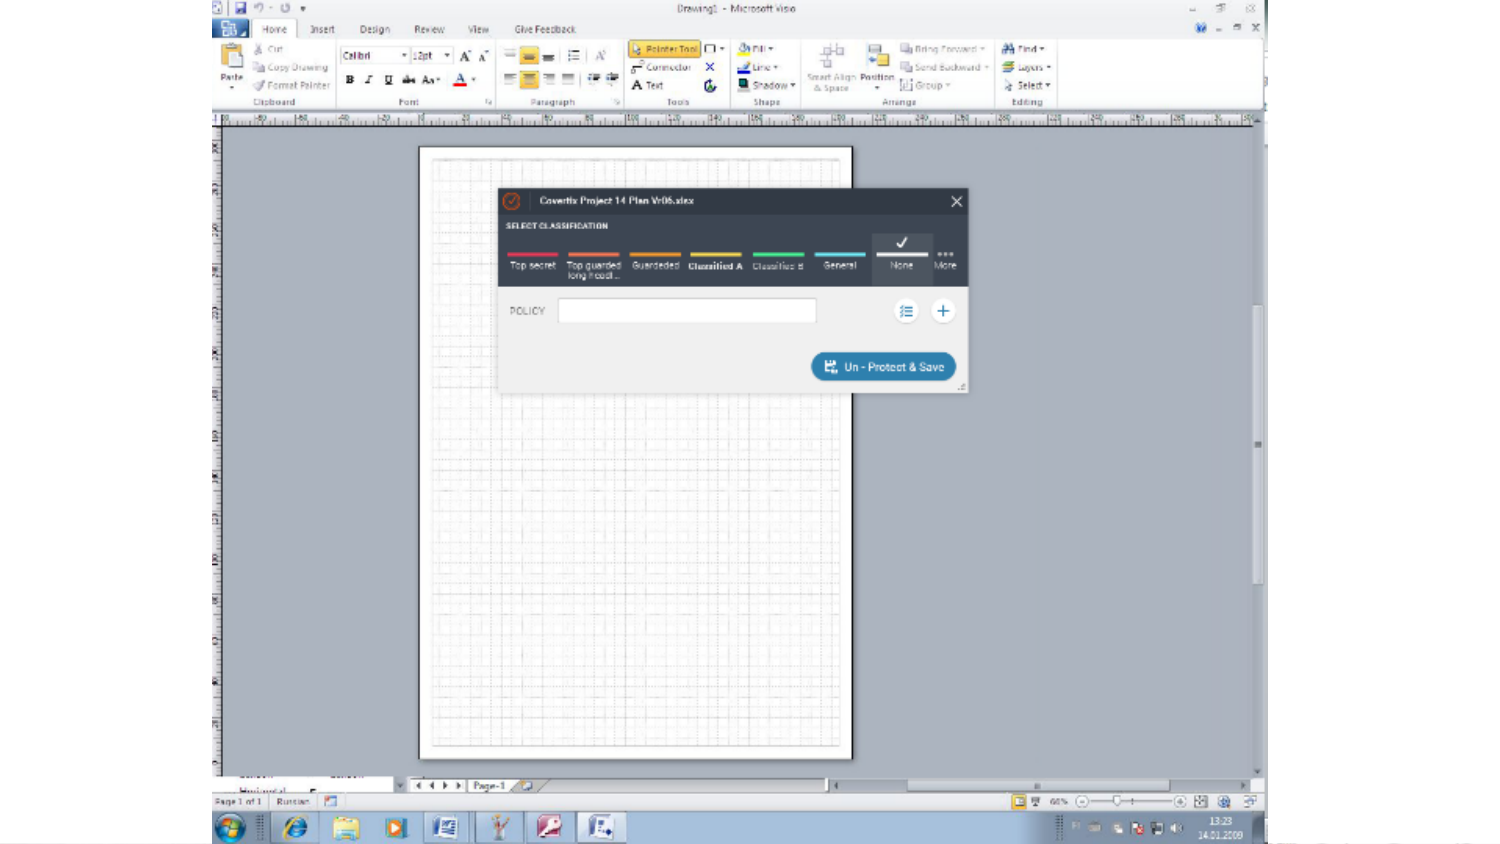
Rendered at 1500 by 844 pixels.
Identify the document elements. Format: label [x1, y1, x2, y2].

text_box [212, 0, 1268, 844]
